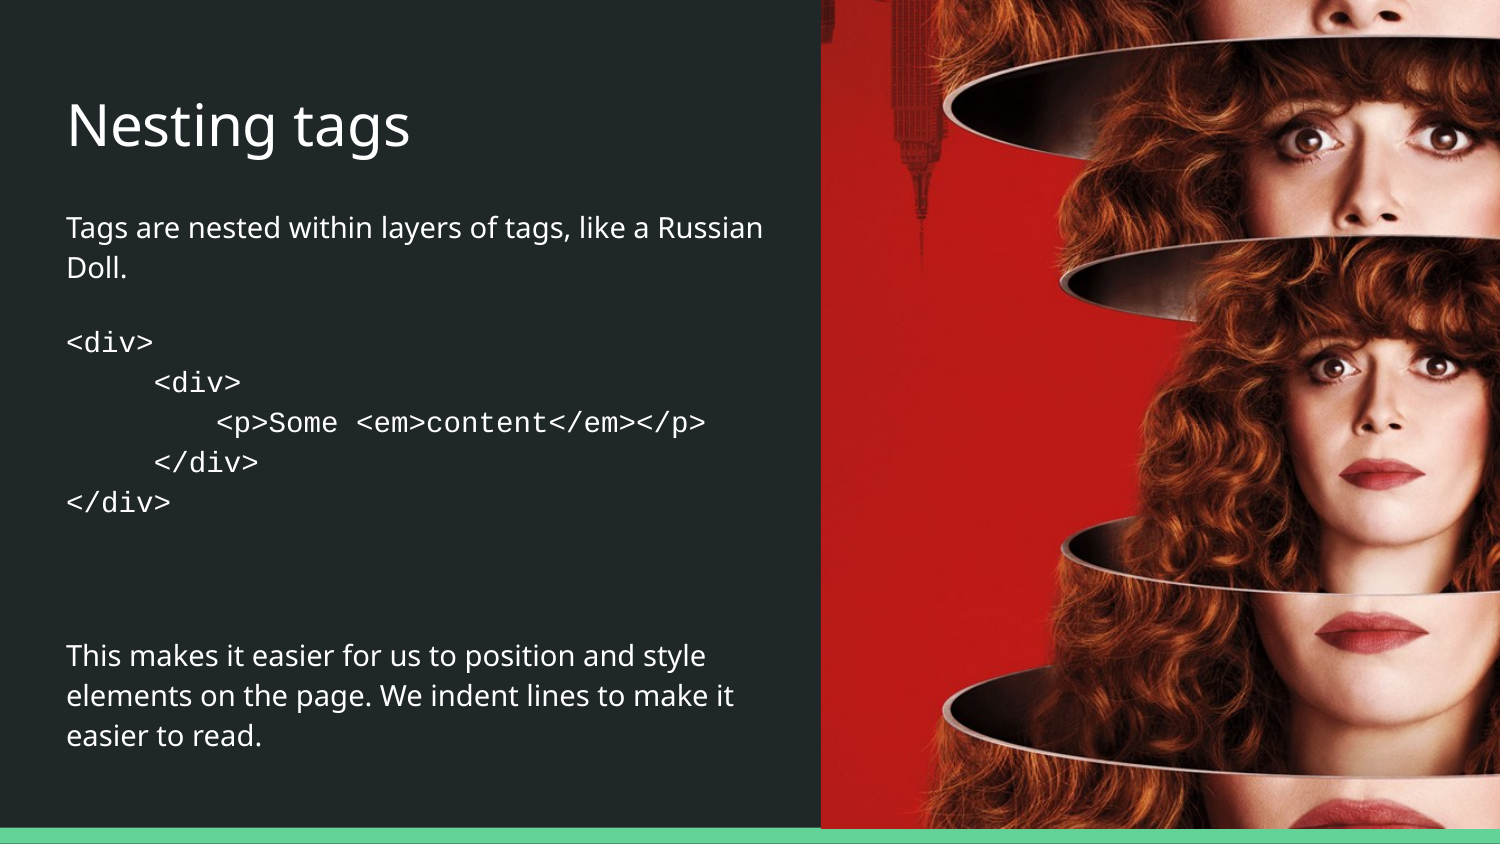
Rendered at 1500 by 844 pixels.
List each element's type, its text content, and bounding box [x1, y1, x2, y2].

list Tags are nested within layers of tags, like a Russian Doll. <div> <div> <p>Some <em>content</em></p> </div> </div> This makes it easier for us to position and style elements on the page. We indent lines to make it easier to read. [51, 189, 808, 750]
title Nesting tags [51, 72, 815, 167]
picture [820, 0, 1500, 829]
